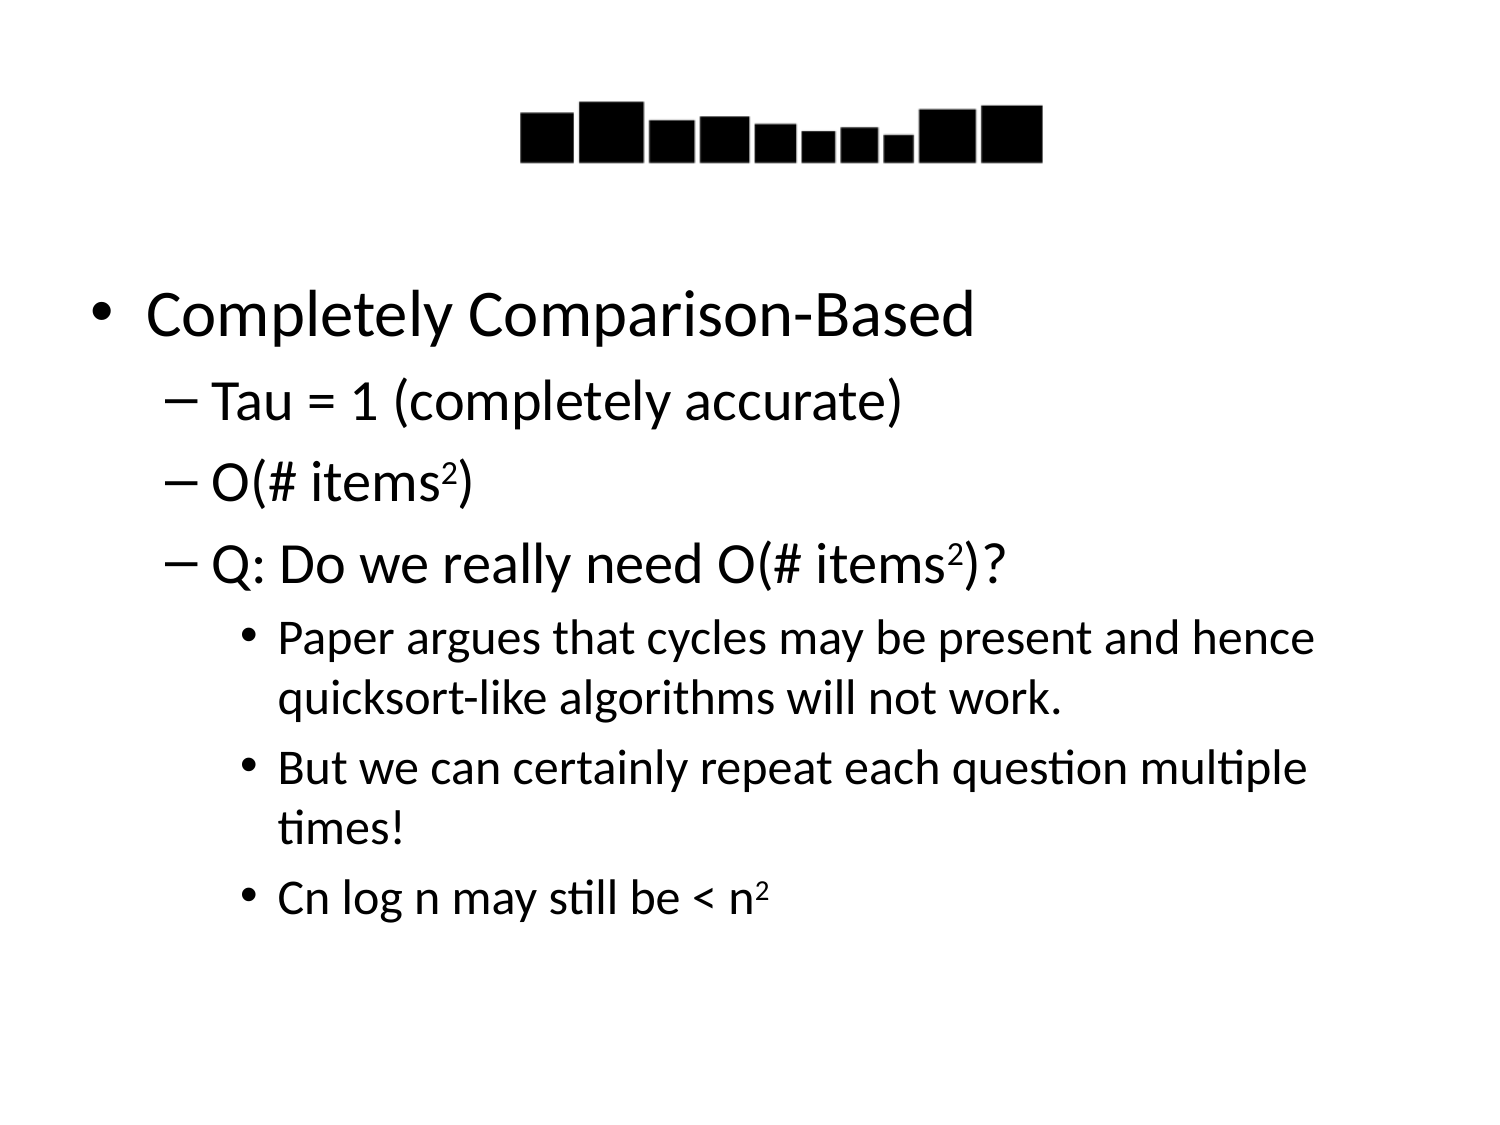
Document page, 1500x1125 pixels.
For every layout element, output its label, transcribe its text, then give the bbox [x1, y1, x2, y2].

picture [440, 87, 1154, 201]
list Completely Comparison-Based Tau = 1 (completely accurate) O(# items2) Q: Do we really need O(# items2)? Paper argues that cycles may be present and hence quicksort-like algorithms will not work. But we can certainly repeat each question multiple times! Cn log n may still be < n2 [75, 262, 1425, 1005]
